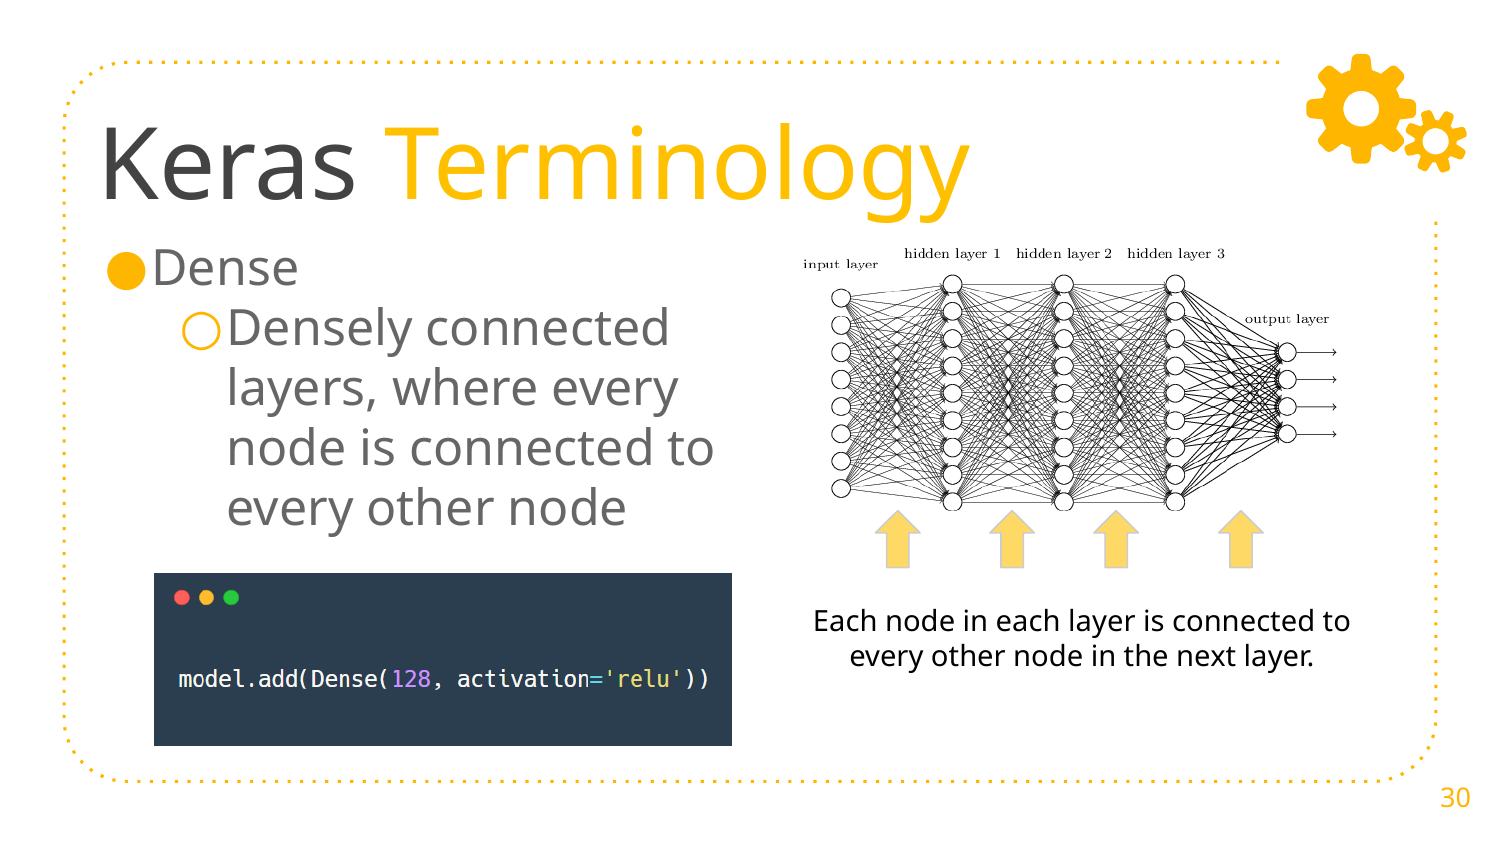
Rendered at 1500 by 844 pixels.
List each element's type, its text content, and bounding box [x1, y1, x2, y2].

picture [154, 572, 733, 746]
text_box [1306, 53, 1467, 173]
text_box Each node in each layer is connected to every other node in the next layer. [789, 581, 1375, 815]
slide_number 30 [1411, 753, 1500, 844]
title Keras Terminology [82, 84, 1335, 226]
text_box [798, 243, 1349, 568]
text_box Dense Densely connected layers, where every node is connected to every other node [89, 220, 754, 557]
